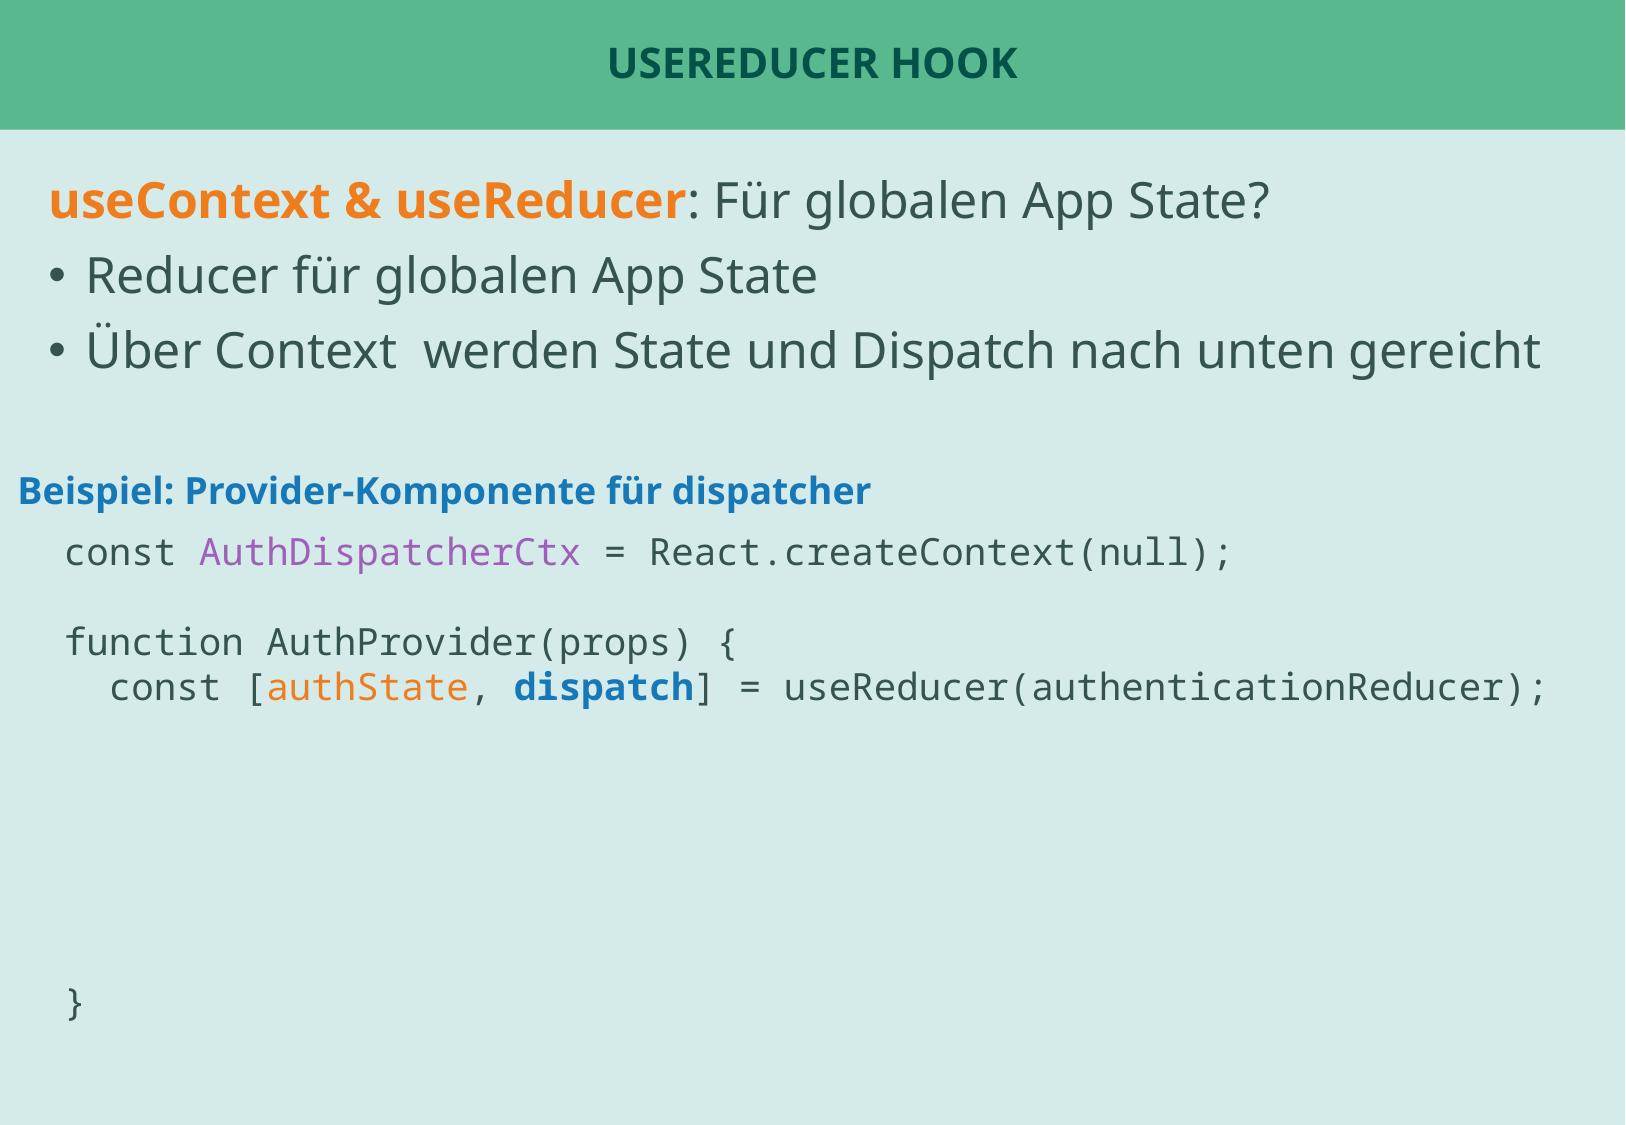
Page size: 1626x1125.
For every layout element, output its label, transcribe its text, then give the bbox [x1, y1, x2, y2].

list useContext & useReducer: Für globalen App State? Reducer für globalen App State Über Context werden State und Dispatch nach unten gereicht [33, 520, 1592, 1043]
text_box Beispiel: Provider-Komponente für dispatcher [2, 460, 888, 520]
text_box const AuthDispatcherCtx = React.createContext(null); function AuthProvider(props) { const [authState, dispatch] = useReducer(authenticationReducer); } [49, 520, 1608, 1031]
title useReducer Hook [0, 0, 1625, 130]
list useContext & useReducer: Für globalen App State? Reducer für globalen App State Über Context werden State und Dispatch nach unten gereicht [33, 168, 1592, 520]
